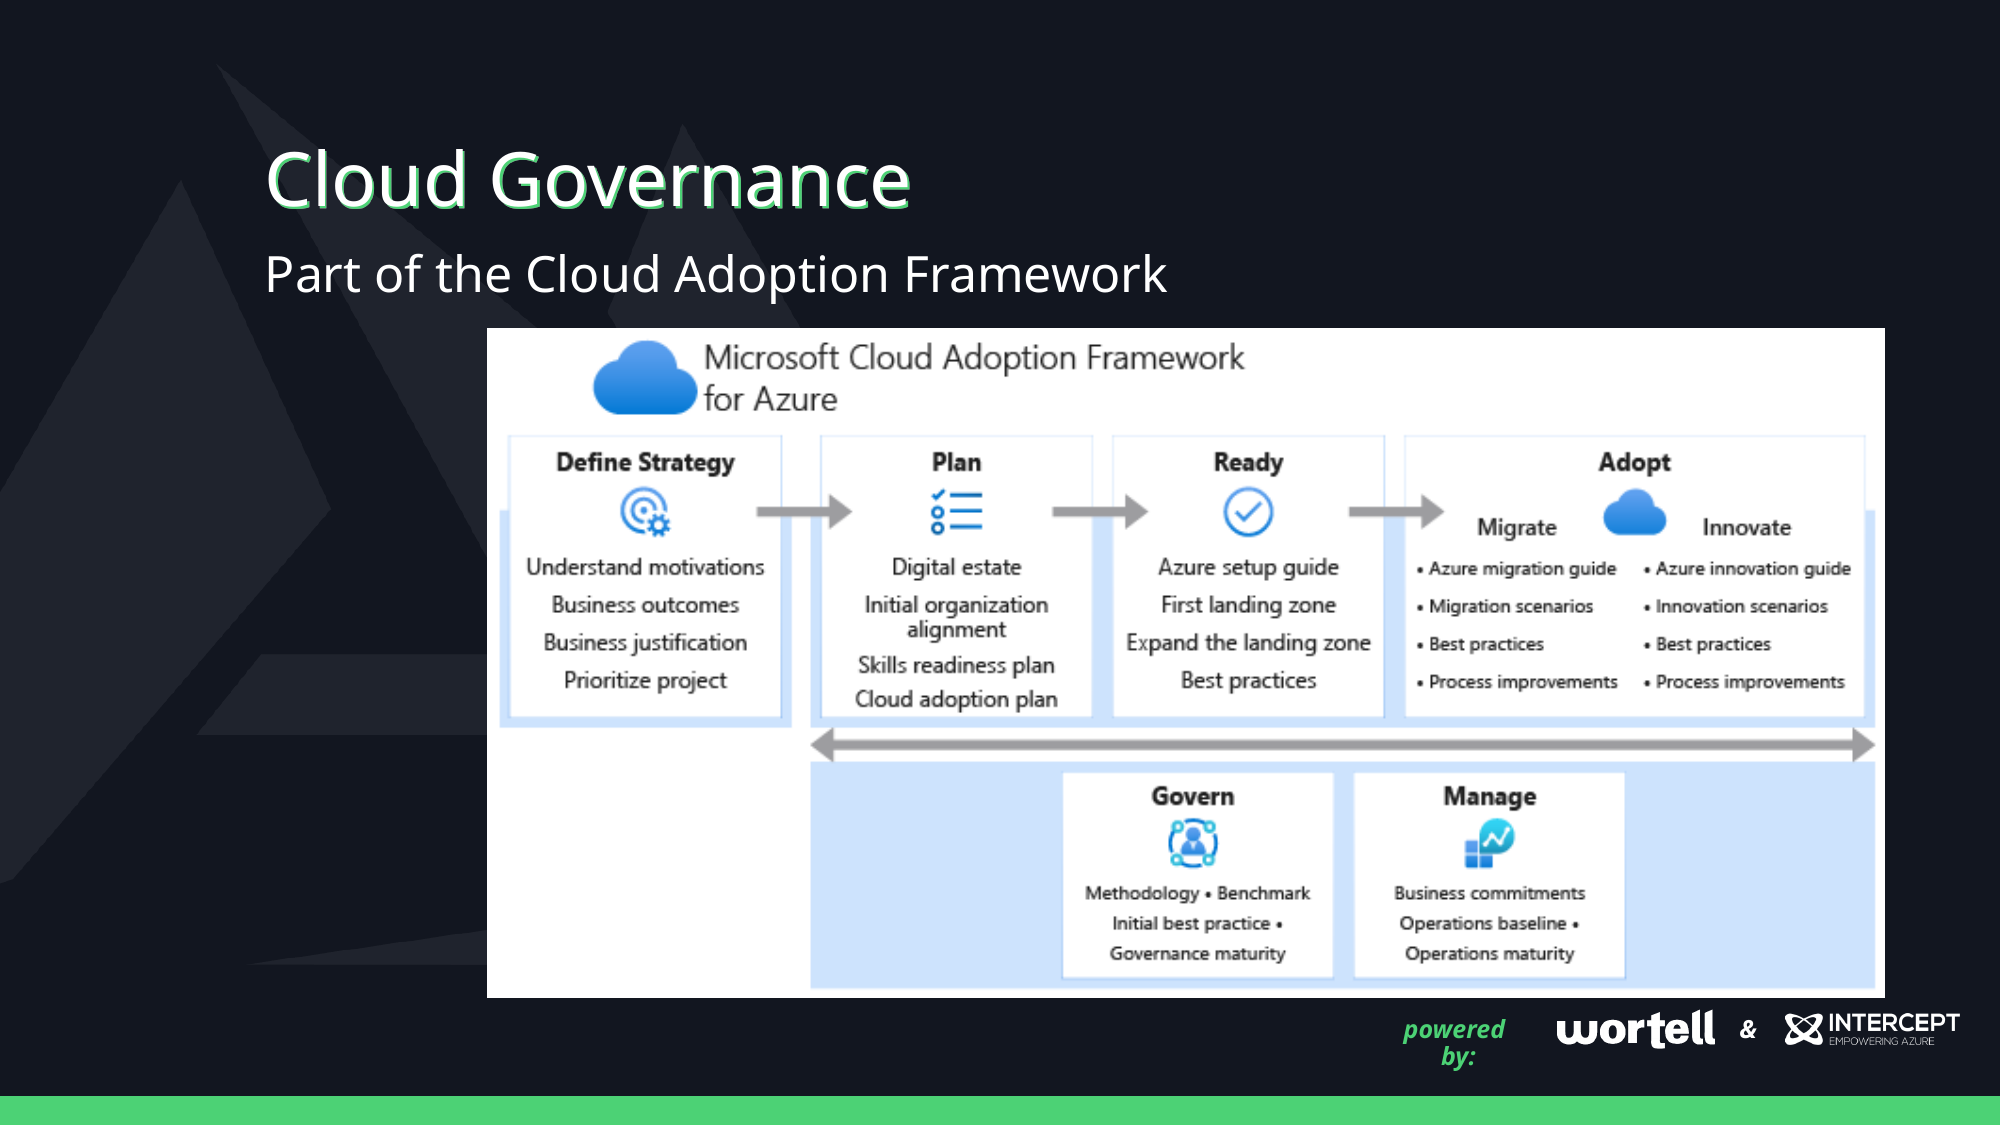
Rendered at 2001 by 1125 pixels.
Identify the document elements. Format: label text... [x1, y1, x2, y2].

title Cloud Governance [249, 134, 1750, 201]
picture [1557, 1009, 1715, 1049]
subtitle Part of the Cloud Adoption Framework [249, 241, 1750, 902]
picture [1785, 1006, 1960, 1051]
picture [487, 328, 1885, 998]
